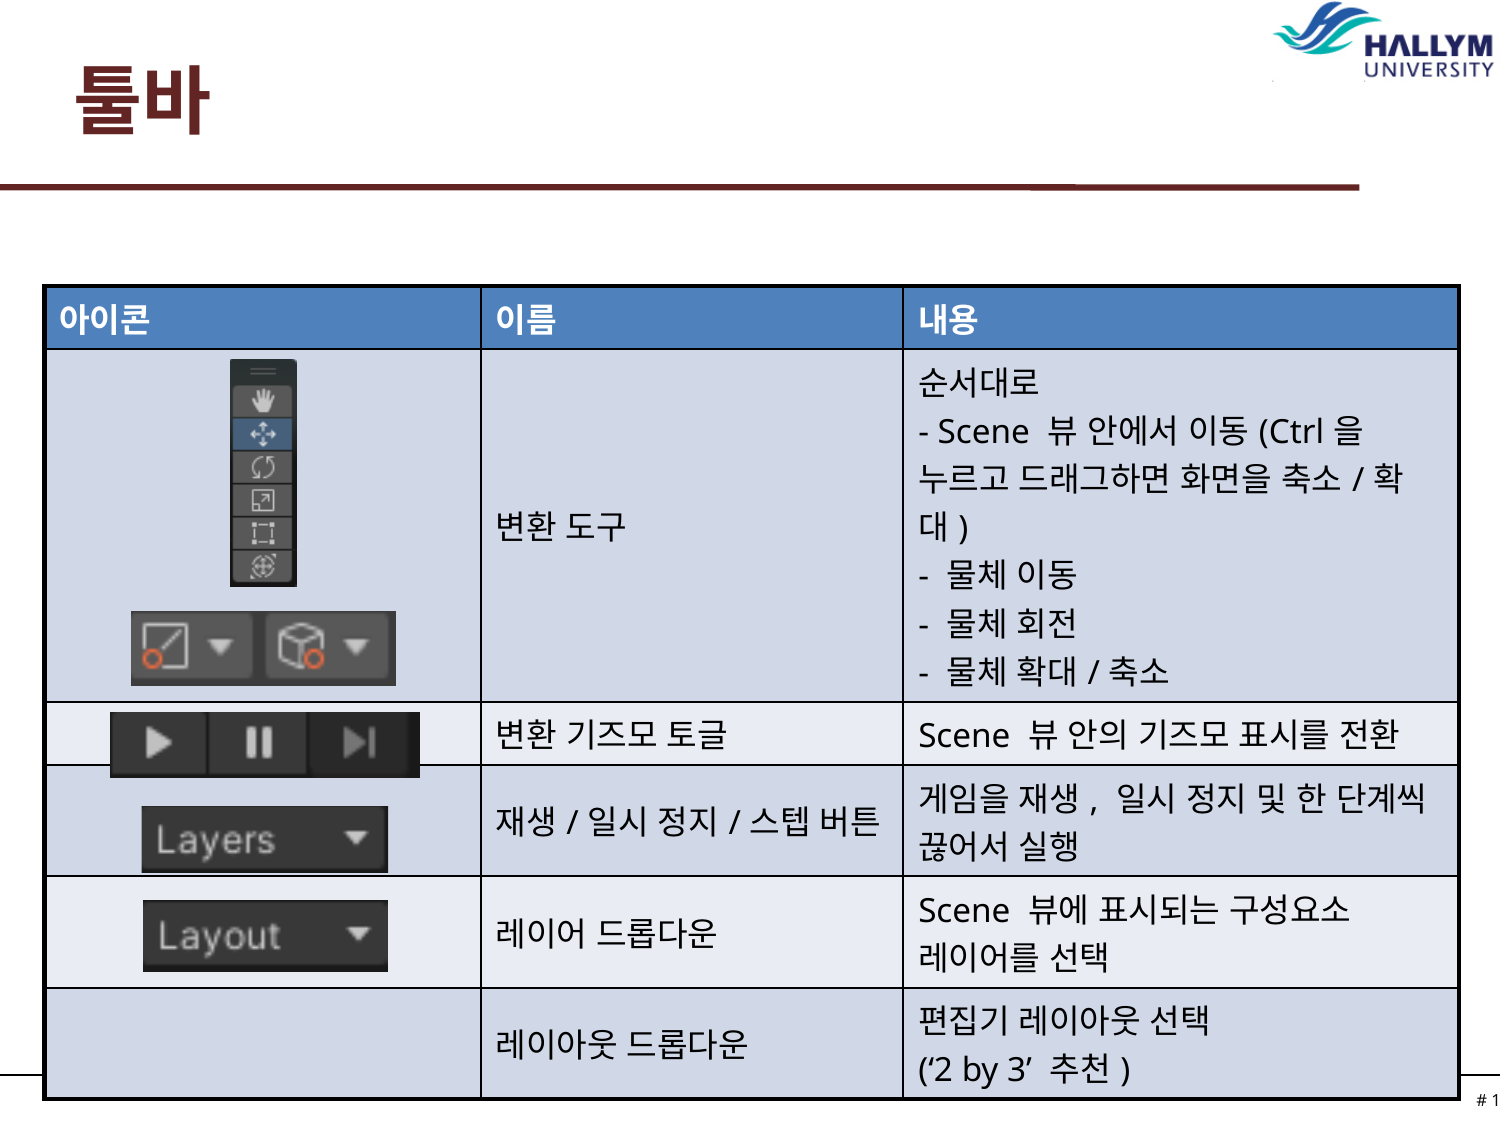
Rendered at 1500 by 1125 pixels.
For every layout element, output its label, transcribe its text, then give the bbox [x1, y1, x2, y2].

table_cell [47, 766, 480, 875]
title 툴바 [44, 33, 1395, 164]
table_header 아이콘 [47, 288, 480, 348]
picture [141, 806, 389, 873]
table_cell 게임을 재생, 일시 정지 및 한 단계씩 끊어서 실행 [904, 766, 1457, 875]
picture [143, 899, 388, 973]
table_cell 레이어 드롭다운 [482, 877, 902, 987]
table_cell [47, 350, 480, 701]
picture [230, 359, 297, 587]
table_header 내용 [904, 288, 1457, 348]
picture [1269, 0, 1500, 82]
table_cell 레이아웃 드롭다운 [482, 989, 902, 1097]
picture [109, 712, 420, 779]
table_cell 변환 기즈모 토글 [482, 703, 902, 764]
table_cell [47, 989, 480, 1097]
table_cell 순서대로 - Scene 뷰 안에서 이동(Ctrl을 누르고 드래그하면 화면을 축소/확대) - 물체 이동 - 물체 회전 - 물체 확대/축소 [904, 350, 1457, 701]
table_cell 변환 도구 [482, 350, 902, 701]
table_cell [47, 703, 480, 764]
table_cell Scene 뷰에 표시되는 구성요소 레이어를 선택 [904, 877, 1457, 987]
table_cell Scene 뷰 안의 기즈모 표시를 전환 [904, 703, 1457, 764]
table_cell [47, 877, 480, 987]
table_cell 재생/일시 정지/스텝 버튼 [482, 766, 902, 875]
picture [131, 611, 396, 686]
table_cell 편집기 레이아웃 선택 (‘2 by 3’ 추천) [904, 989, 1457, 1097]
table_header 이름 [482, 288, 902, 348]
